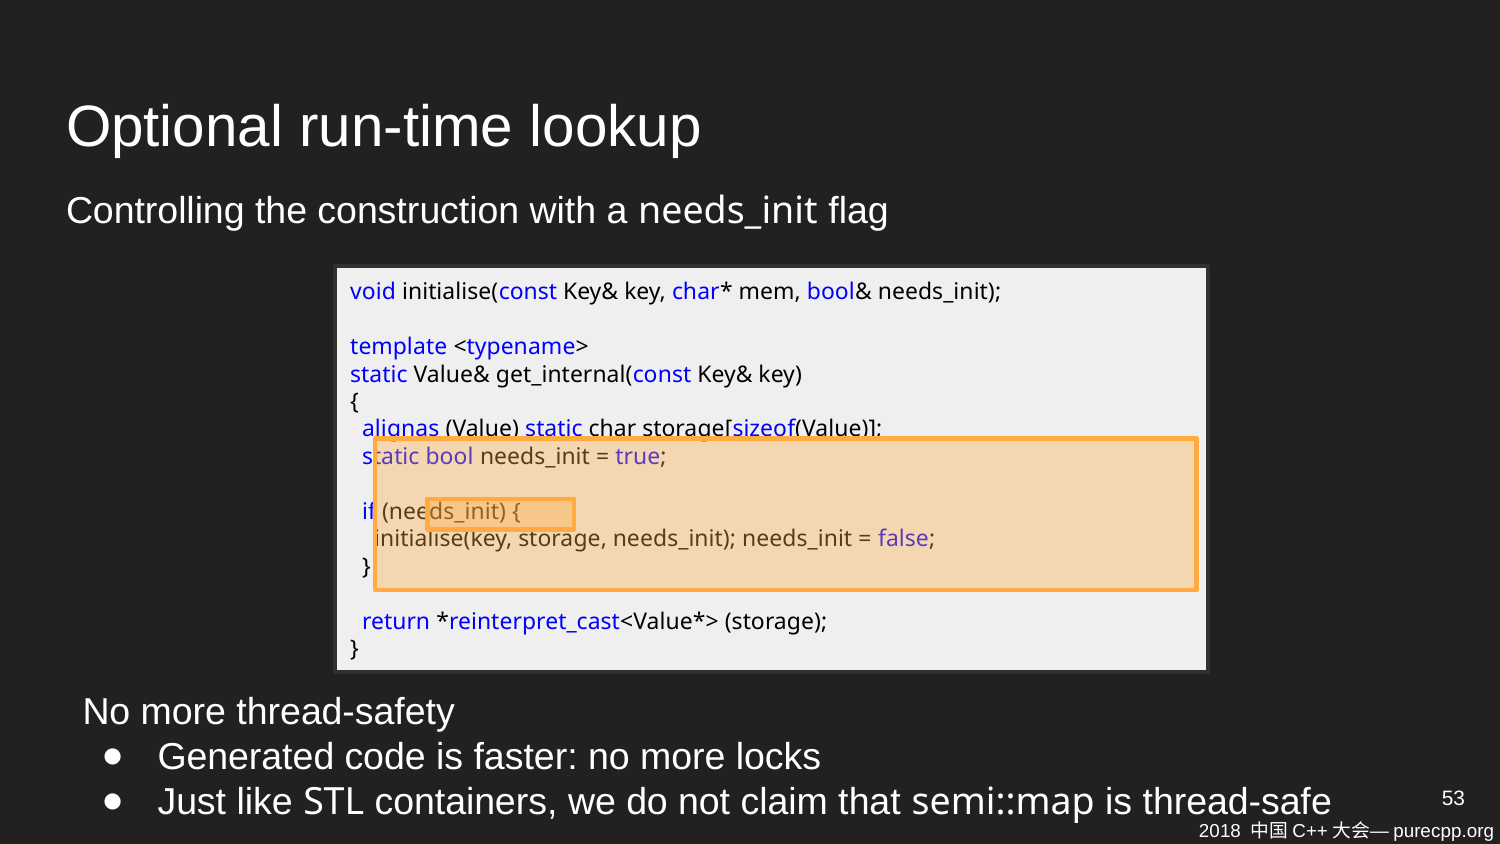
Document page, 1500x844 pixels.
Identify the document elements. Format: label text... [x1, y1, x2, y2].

title Optional run-time lookup [51, 72, 1449, 164]
list Controlling the construction with a needs_init flag [51, 164, 1449, 238]
text_box [427, 499, 575, 530]
slide_number 53 [1389, 764, 1480, 830]
text_box void initialise(const Key& key, char* mem, bool& needs_init); template <typename> static Value& get_internal(const Key& key) { alignas (Value) static char storage[sizeof(Value)]; static bool needs_init = true; if (needs_init) { initialise(key, storage, needs_init); needs_init = false; } return *reinterpret_cast<Value*> (storage); } [335, 265, 1208, 672]
list No more thread-safety Generated code is faster: no more locks Just like STL containers, we do not claim that semi::map is thread-safe [67, 672, 1397, 844]
text_box [375, 438, 1197, 591]
